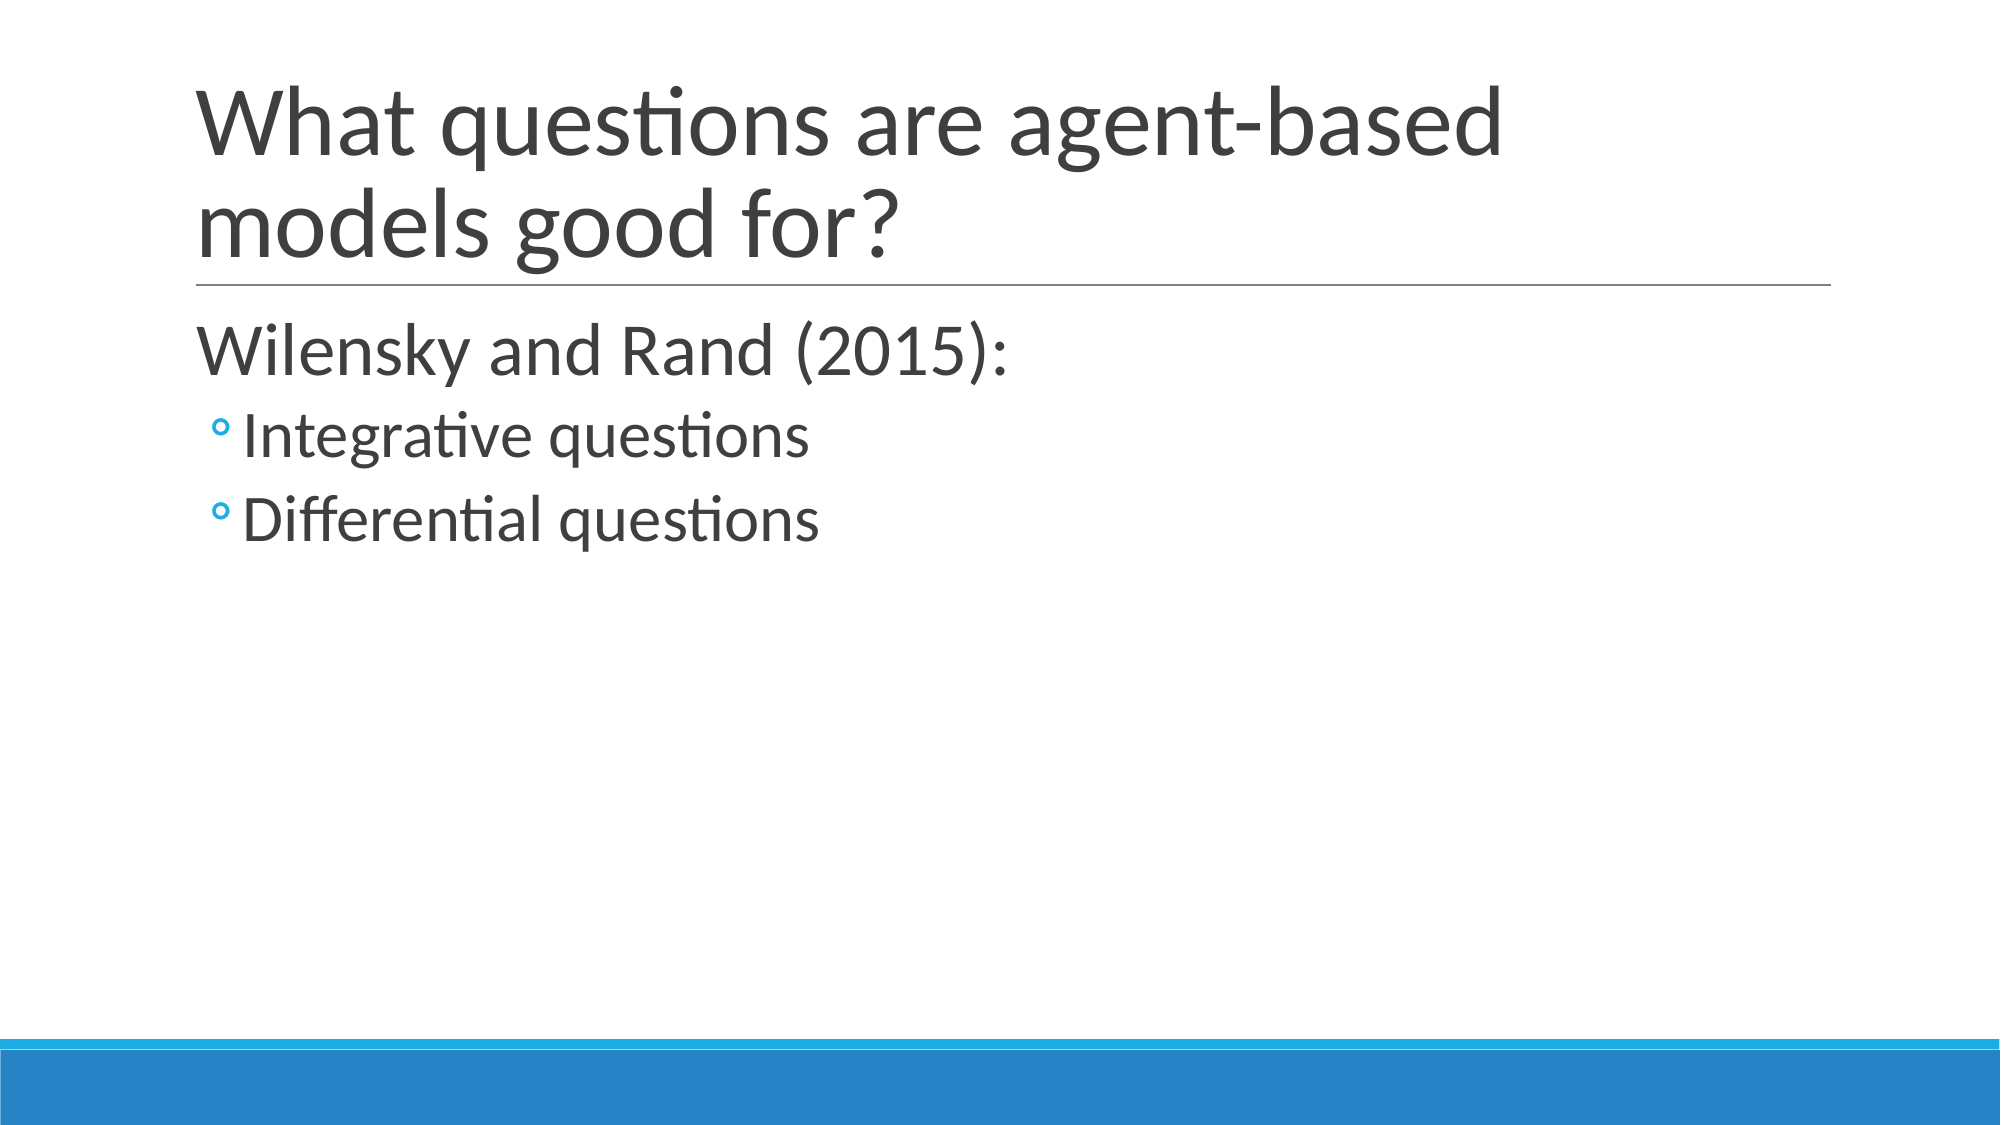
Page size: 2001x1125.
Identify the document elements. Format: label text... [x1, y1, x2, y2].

list Wilensky and Rand (2015): Integrative questions Differential questions [180, 302, 1830, 963]
title What questions are agent-based models good for? [180, 47, 1830, 285]
